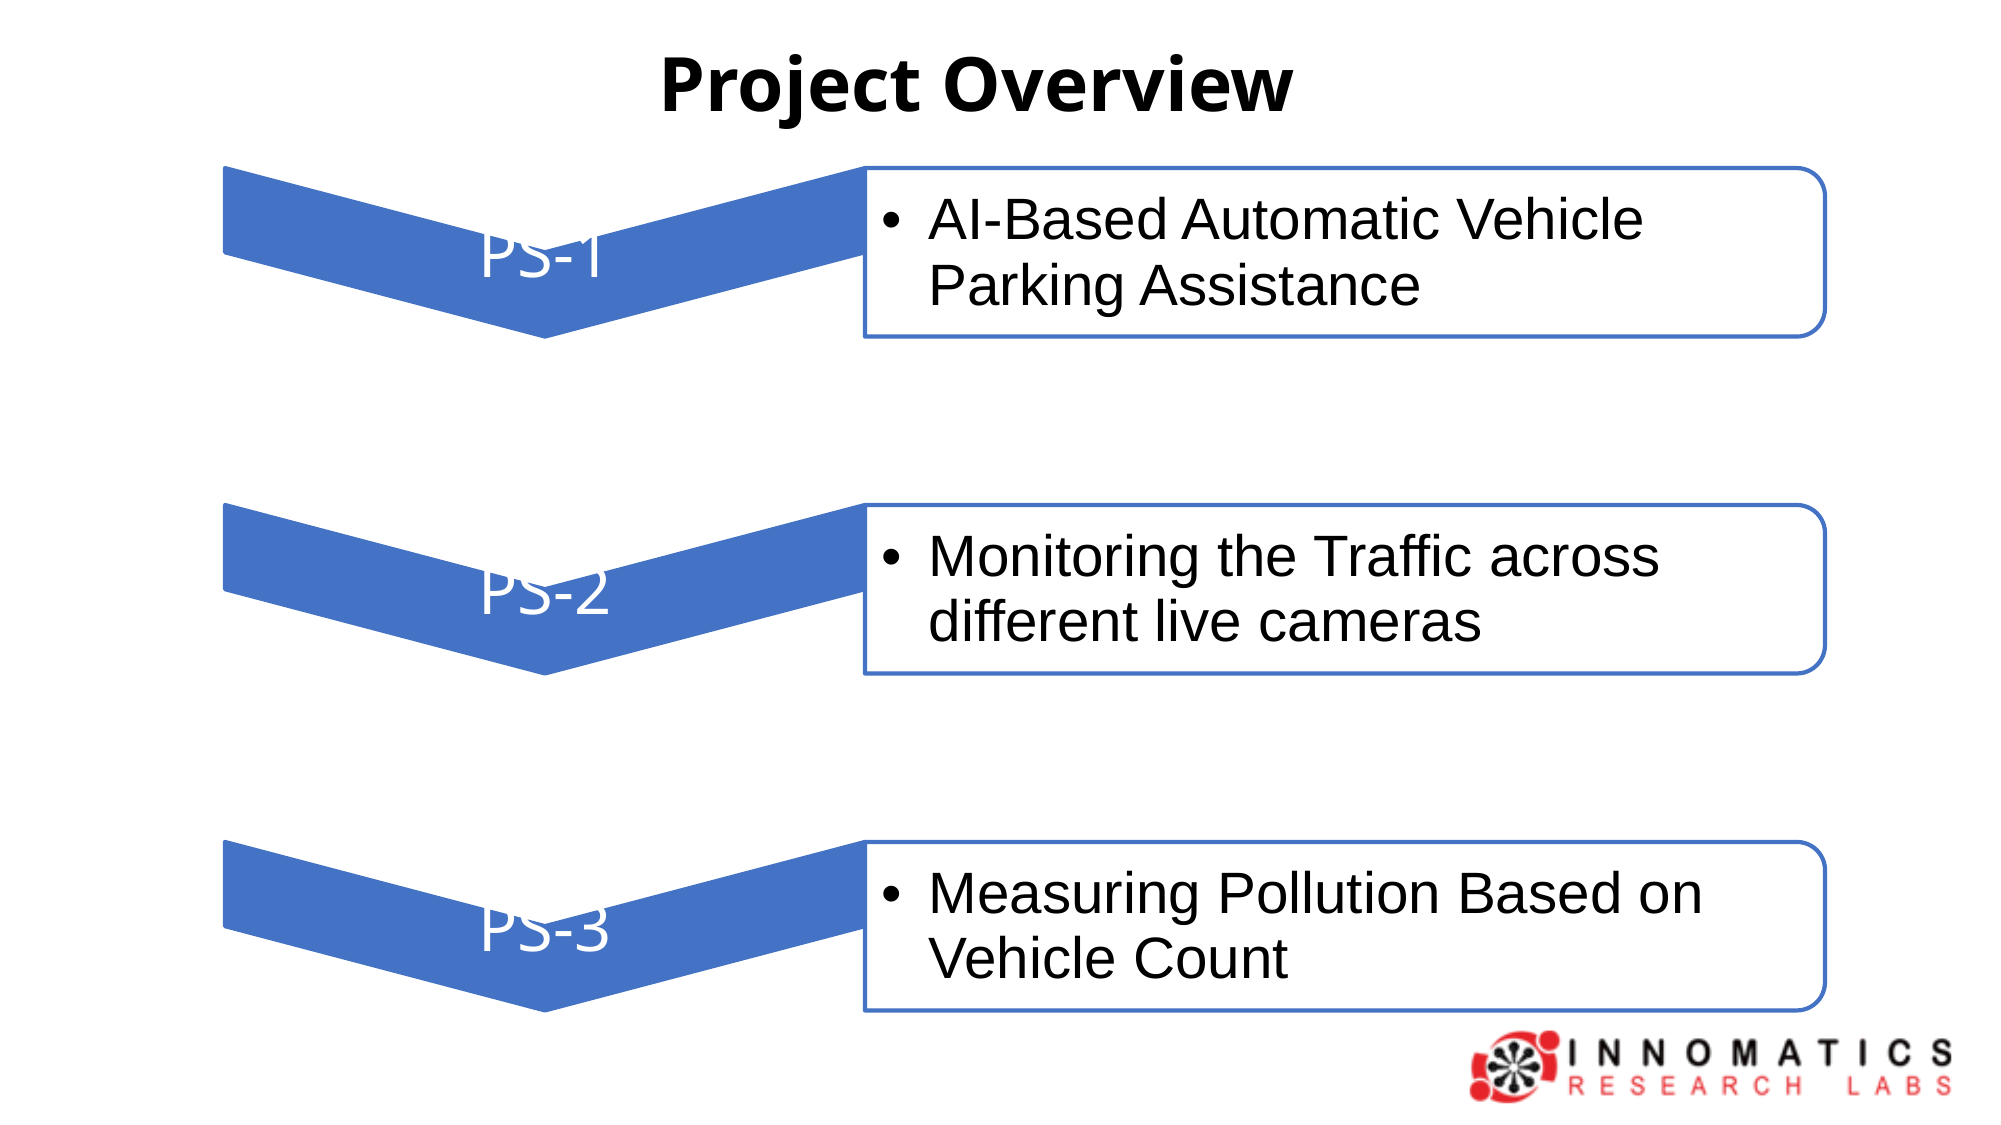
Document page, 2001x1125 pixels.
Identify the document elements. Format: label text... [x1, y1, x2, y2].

text_box Project Overview [114, 28, 1840, 161]
picture [1445, 1014, 1975, 1125]
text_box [224, 167, 1826, 1011]
